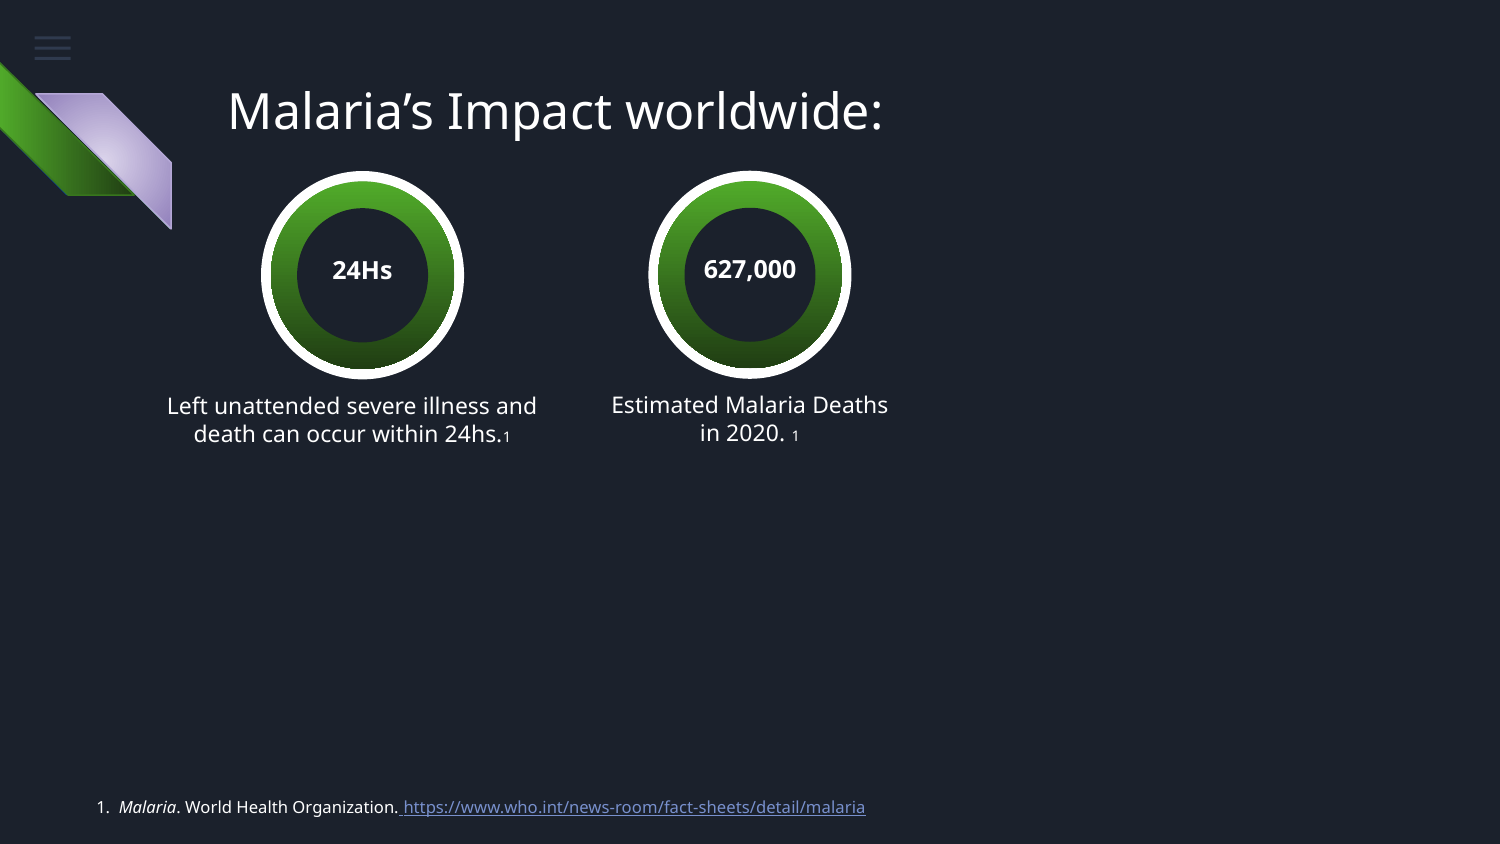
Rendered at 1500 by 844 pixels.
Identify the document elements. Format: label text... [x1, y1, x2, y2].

text_box [695, 207, 805, 238]
text_box [648, 170, 852, 379]
title Malaria’s Impact worldwide: [212, 64, 1191, 175]
text_box [278, 181, 448, 239]
text_box Left unattended severe illness and death can occur within 24hs.1 [150, 376, 555, 467]
text_box 627,000 [658, 238, 842, 311]
text_box [307, 208, 418, 239]
text_box [665, 311, 835, 369]
text_box [261, 171, 465, 380]
text_box [0, 63, 135, 196]
text_box Estimated Malaria Deaths in 2020. 1 [585, 376, 915, 466]
text_box 1. Malaria. World Health Organization. https://www.who.int/news-room/fact-sheets/detail/malaria [81, 782, 1500, 844]
text_box [665, 181, 835, 238]
text_box [278, 311, 448, 369]
text_box [35, 93, 172, 229]
text_box [694, 311, 806, 342]
text_box 24Hs [271, 239, 455, 311]
text_box [307, 311, 418, 343]
